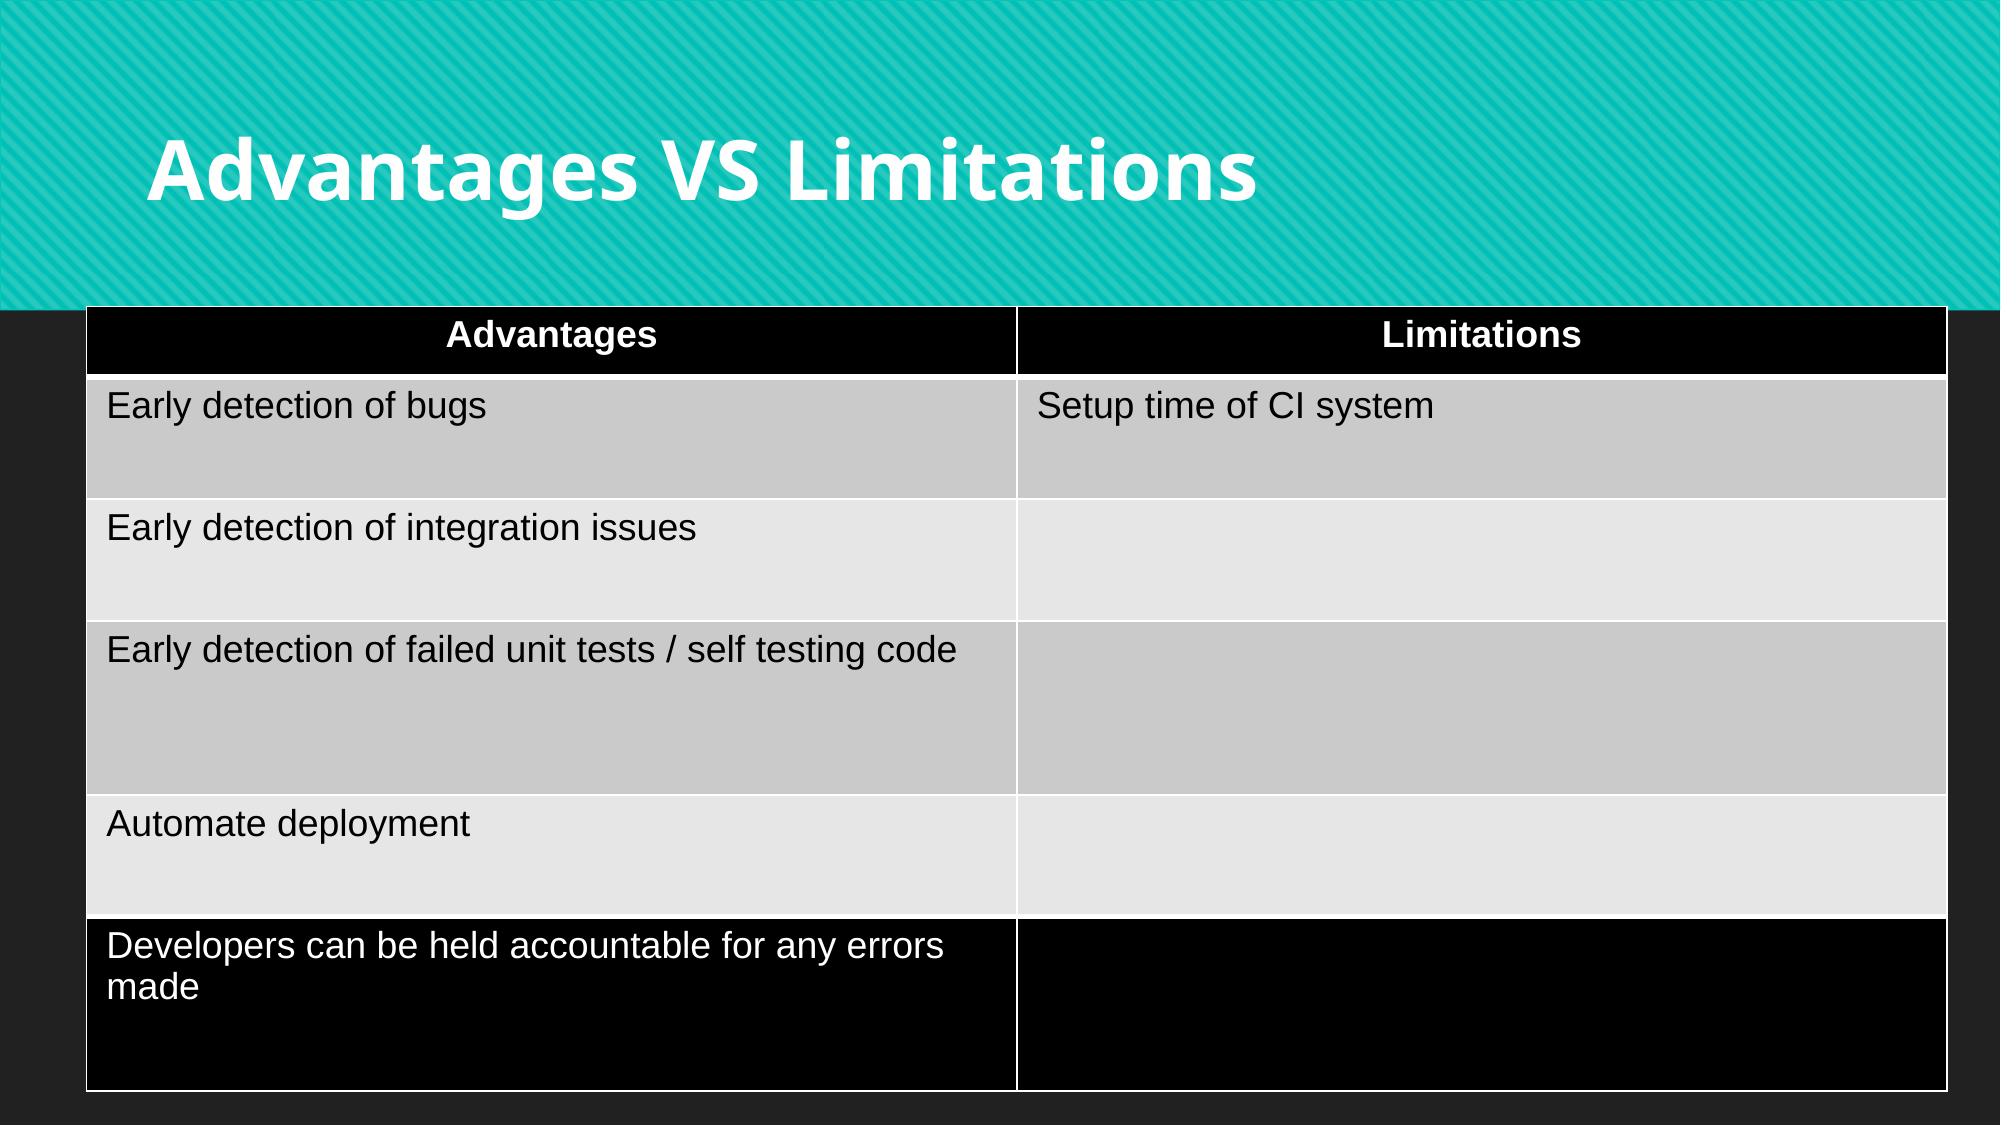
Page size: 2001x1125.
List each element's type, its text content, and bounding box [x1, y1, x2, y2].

table_cell Early detection of bugs [87, 380, 1016, 498]
table_cell [1018, 796, 1946, 914]
title Advantages VS Limitations [132, 73, 1868, 233]
table_header Advantages [87, 307, 1016, 374]
table_cell Early detection of failed unit tests / self testing code [87, 622, 1016, 794]
table_cell [1018, 622, 1946, 794]
table_cell Automate deployment [87, 796, 1016, 914]
table_cell [1018, 500, 1946, 620]
table_cell Early detection of integration issues [87, 500, 1016, 620]
picture [1, 1, 1999, 308]
table_header Limitations [1018, 307, 1946, 374]
table_cell [1018, 919, 1946, 1090]
table_cell Setup time of CI system [1018, 380, 1946, 498]
table_cell Developers can be held accountable for any errors made [87, 919, 1016, 1090]
